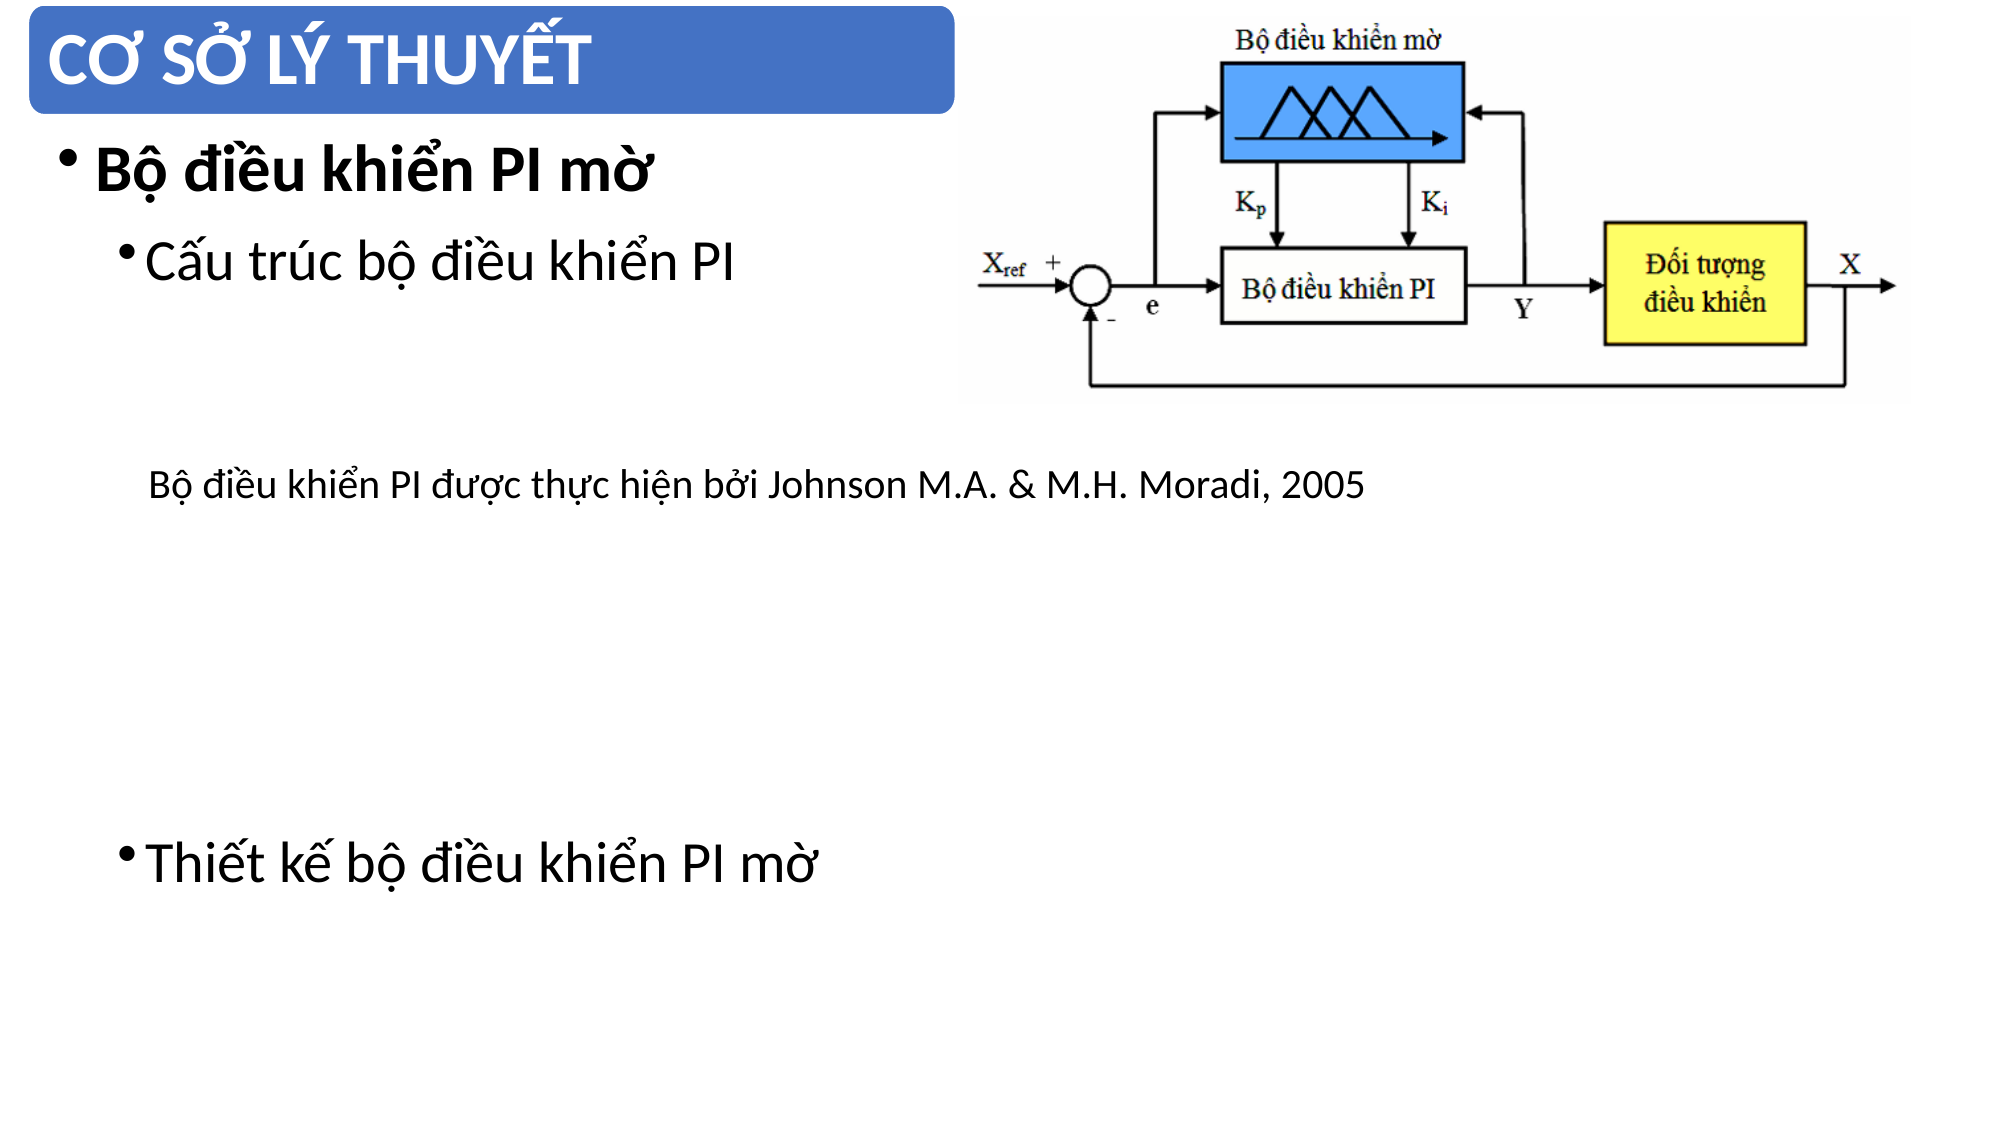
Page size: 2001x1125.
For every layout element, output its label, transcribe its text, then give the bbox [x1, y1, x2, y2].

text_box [133, 424, 1394, 797]
picture [870, 6, 2000, 406]
text_box Bộ điều khiển PI mờ [28, 128, 870, 257]
text_box Thiết kế bộ điều khiển PI mờ [69, 828, 1000, 905]
text_box CƠ SỞ LÝ THUYẾT [27, 3, 948, 116]
text_box Cấu trúc bộ điều khiển PI [69, 226, 870, 288]
